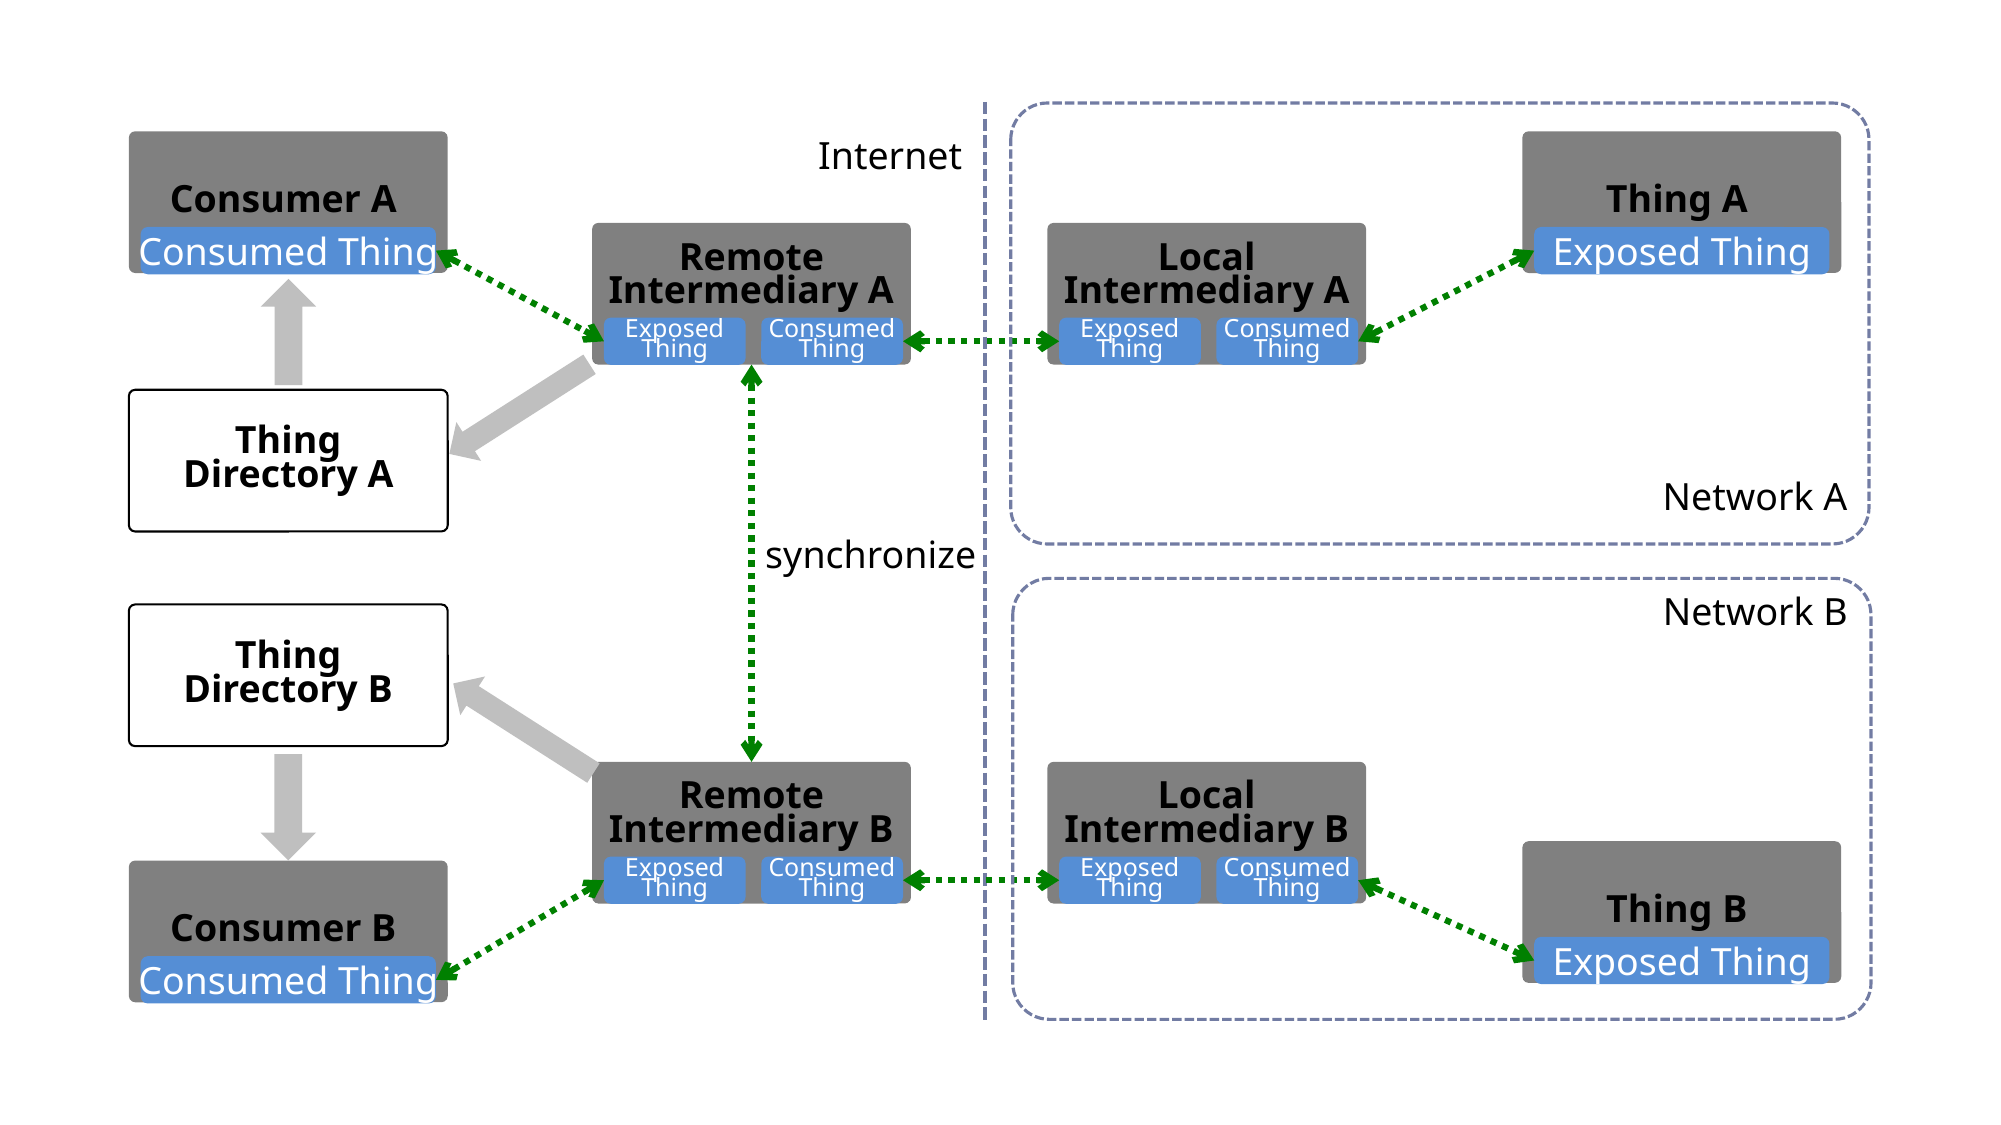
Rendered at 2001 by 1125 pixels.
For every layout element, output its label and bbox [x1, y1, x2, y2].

text_box [128, 101, 1871, 1024]
text_box [0, 61, 2000, 1064]
